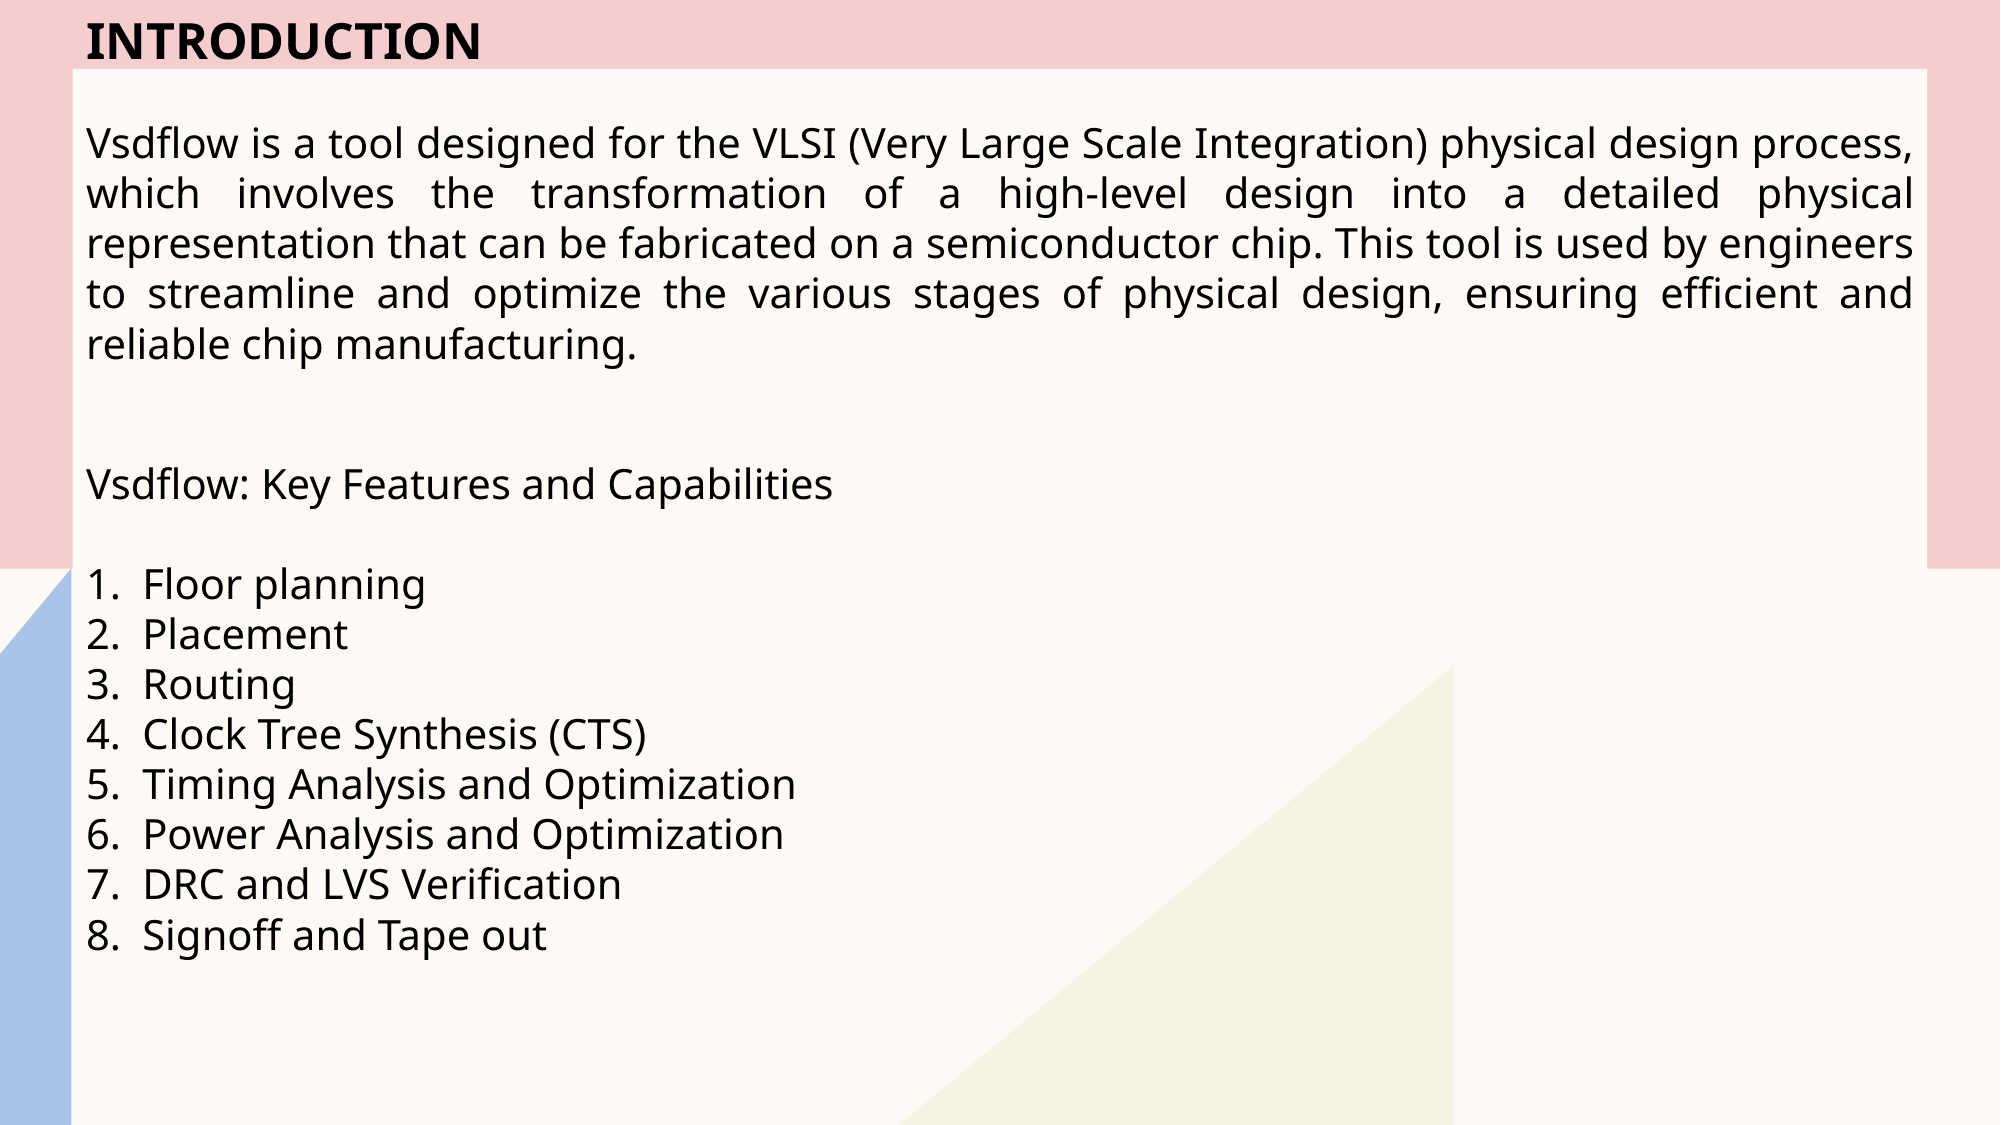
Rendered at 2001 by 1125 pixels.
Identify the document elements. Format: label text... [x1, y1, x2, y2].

list Vsdflow is a tool designed for the VLSI (Very Large Scale Integration) physical design process, which involves the transformation of a high-level design into a detailed physical representation that can be fabricated on a semiconductor chip. This tool is used by engineers to streamline and optimize the various stages of physical design, ensuring efficient and reliable chip manufacturing. Vsdflow: Key Features and Capabilities Floor planning Placement Routing Clock Tree Synthesis (CTS) Timing Analysis and Optimization Power Analysis and Optimization DRC and LVS Verification Signoff and Tape out [71, 66, 1931, 1125]
title Introduction [71, 15, 573, 66]
